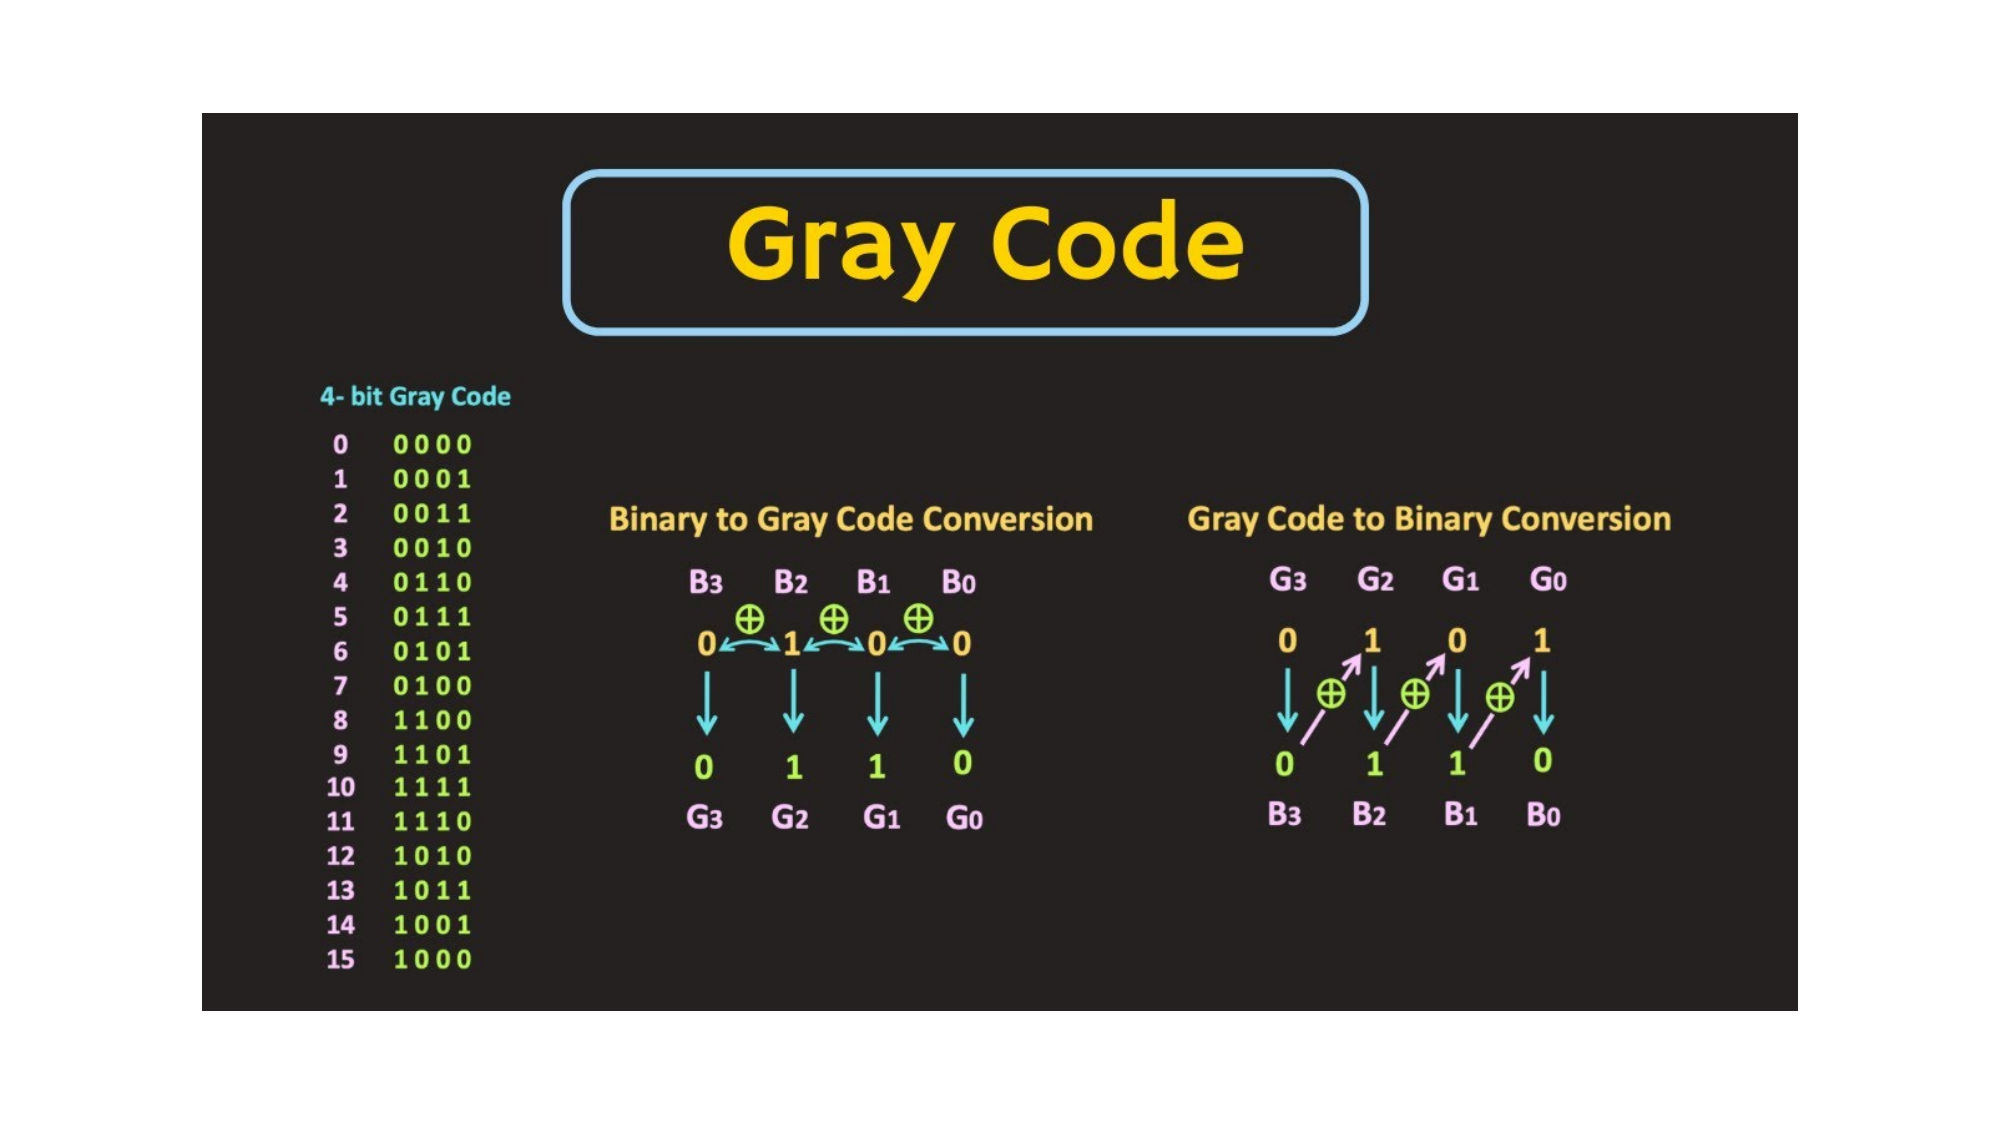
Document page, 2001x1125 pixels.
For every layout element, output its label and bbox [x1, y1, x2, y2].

picture [202, 113, 1798, 1011]
